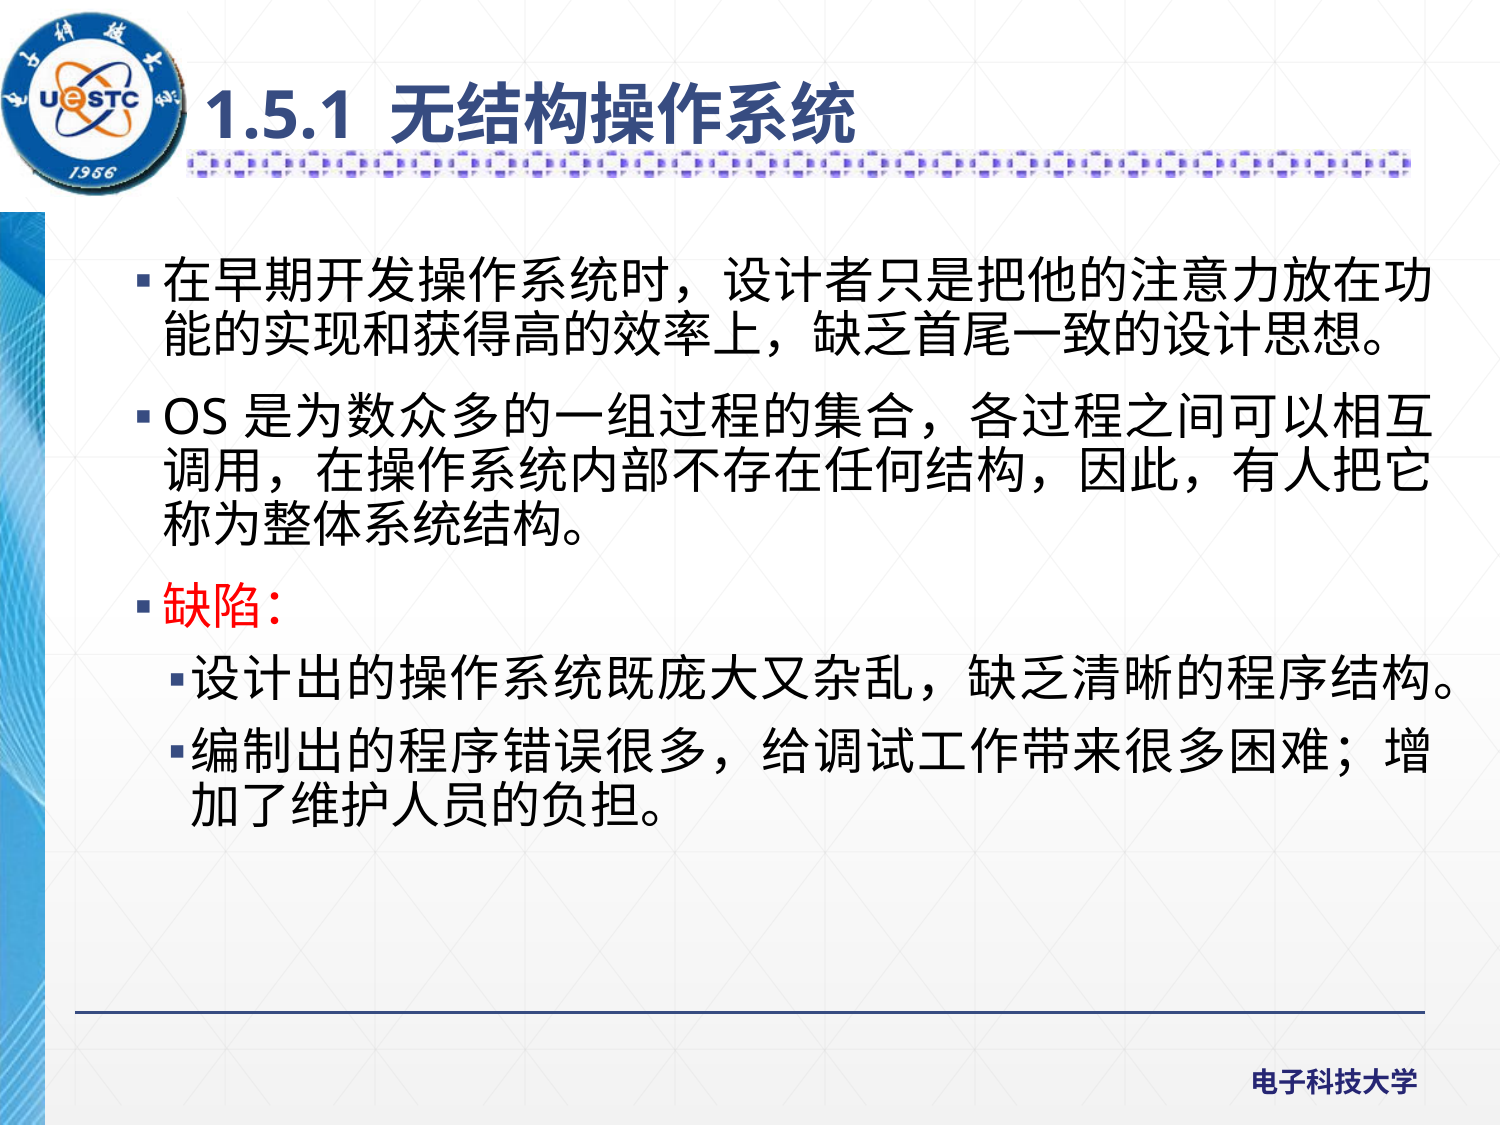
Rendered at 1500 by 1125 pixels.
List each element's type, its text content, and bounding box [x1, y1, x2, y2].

list 在早期开发操作系统时，设计者只是把他的注意力放在功能的实现和获得高的效率上，缺乏首尾一致的设计思想。 OS是为数众多的一组过程的集合，各过程之间可以相互调用，在操作系统内部不存在任何结构，因此，有人把它称为整体系统结构。 缺陷： 设计出的操作系统既庞大又杂乱，缺乏清晰的程序结构。 编制出的程序错误很多，给调试工作带来很多困难；增加了维护人员的负担。 [119, 247, 1449, 867]
picture [0, 212, 45, 1125]
picture [894, 149, 1411, 178]
title 1.5.1 无结构操作系统 [189, 73, 894, 179]
picture [0, 0, 189, 197]
